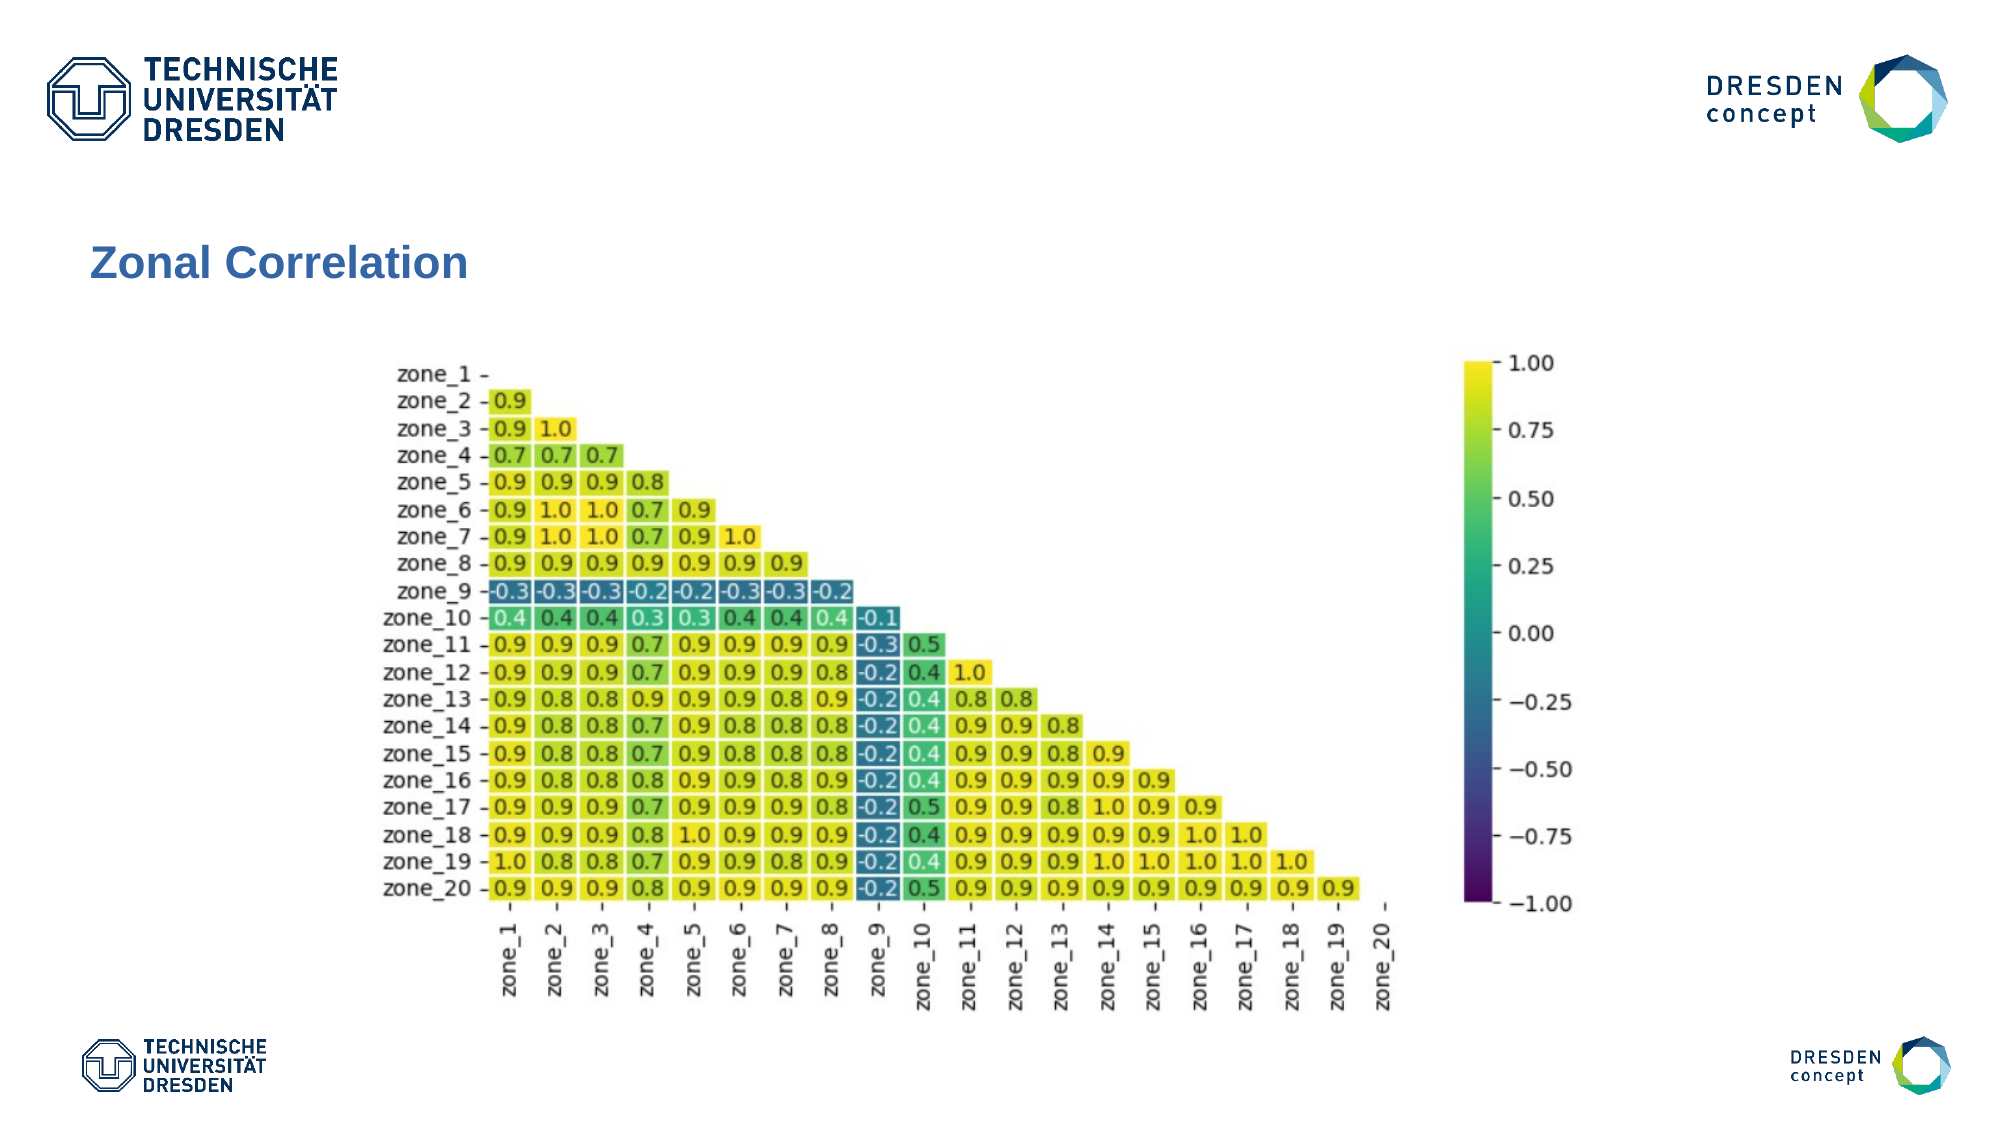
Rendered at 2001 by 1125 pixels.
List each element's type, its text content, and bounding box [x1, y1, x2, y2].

text_box Zonal Correlation [75, 224, 1875, 300]
picture [1791, 1036, 1951, 1095]
picture [82, 1039, 266, 1092]
picture [47, 57, 337, 141]
picture [1707, 54, 1948, 143]
picture [367, 343, 1583, 1019]
